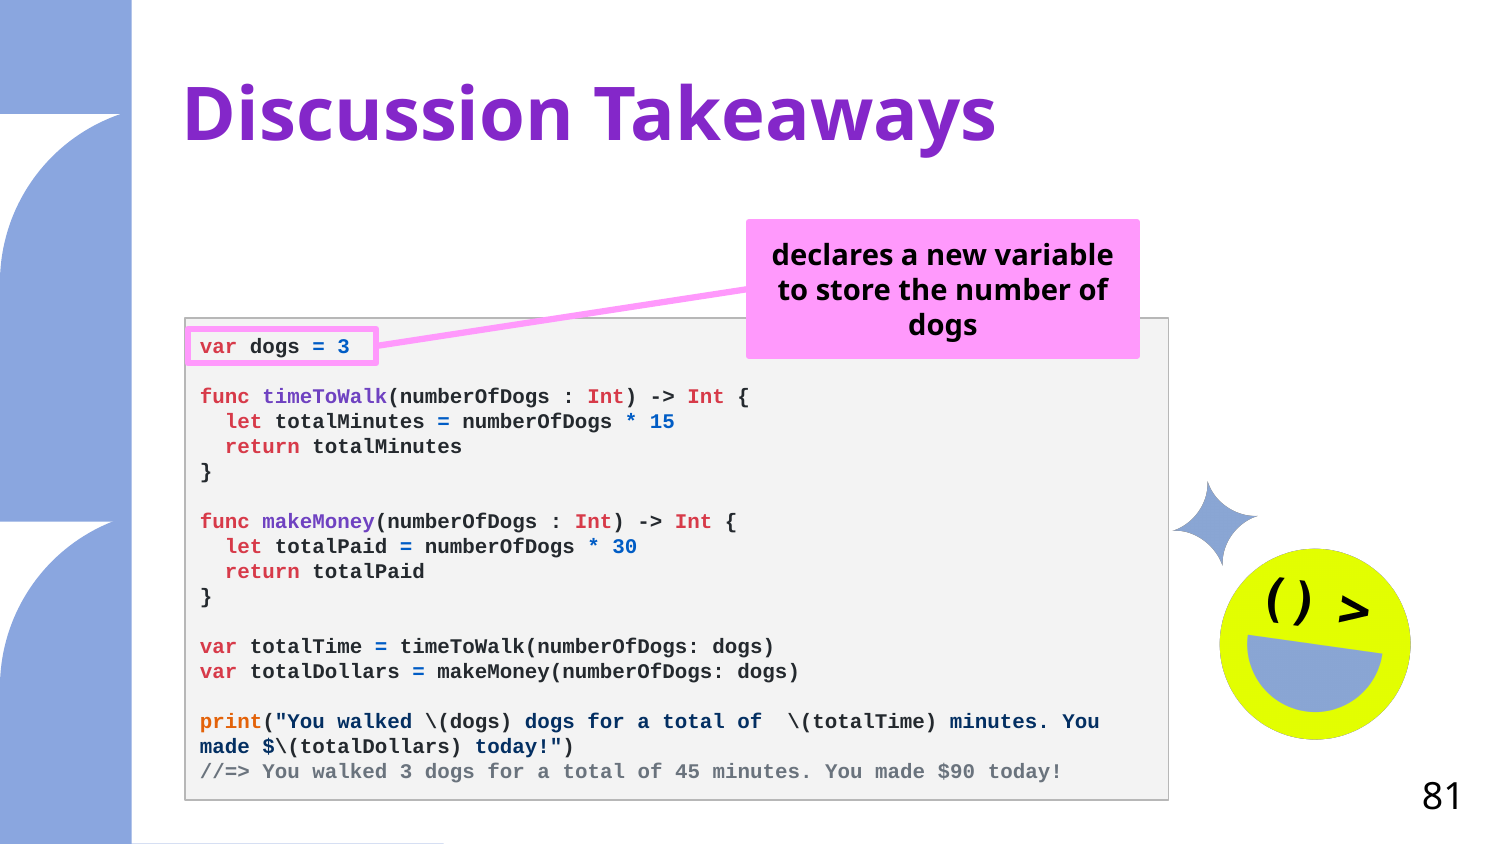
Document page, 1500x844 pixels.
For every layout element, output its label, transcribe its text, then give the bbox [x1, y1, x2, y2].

text_box [187, 328, 377, 364]
picture [1169, 452, 1470, 798]
title Discussion Takeaways [166, 50, 1374, 171]
picture [1427, 785, 1434, 793]
text_box var dogs = 3 func timeToWalk(numberOfDogs : Int) -> Int { let totalMinutes = numberOfDogs * 15 return totalMinutes } func makeMoney(numberOfDogs : Int) -> Int { let totalPaid = numberOfDogs * 30 return totalPaid } var totalTime = timeToWalk(numberOfDogs: dogs) var totalDollars = makeMoney(numberOfDogs: dogs) print("You walked \(dogs) dogs for a total of \(totalTime) minutes. You made $\(totalDollars) today!") //=> You walked 3 dogs for a total of 45 minutes. You made $90 today! [184, 317, 1169, 800]
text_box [375, 288, 749, 347]
text_box declares a new variable to store the number of dogs [748, 222, 1137, 356]
